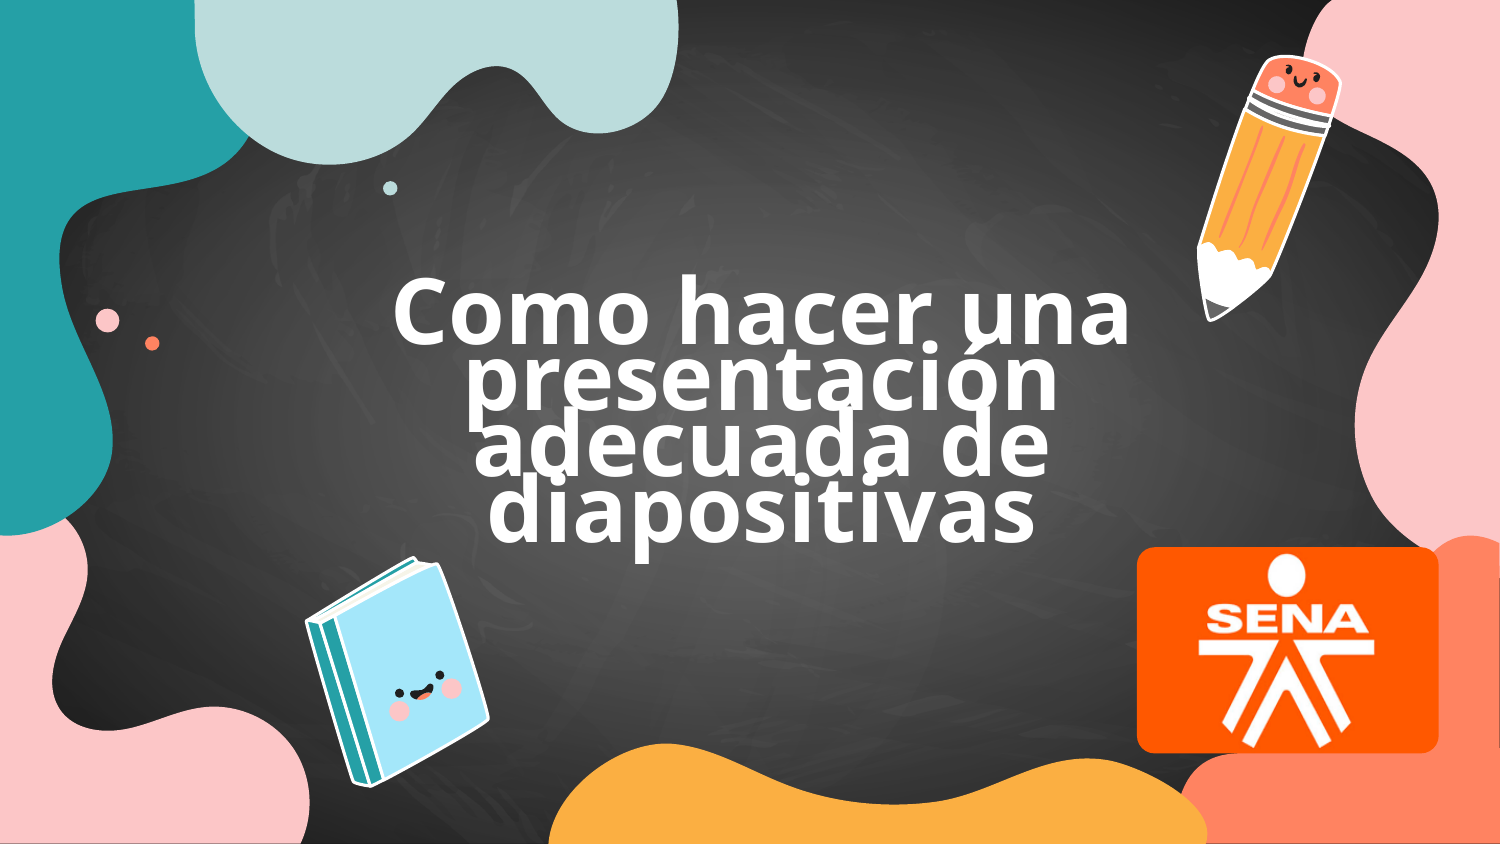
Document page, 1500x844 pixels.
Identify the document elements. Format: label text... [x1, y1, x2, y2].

title Como hacer una presentación adecuada de diapositivas [311, 228, 1213, 422]
picture [53, 0, 1439, 844]
